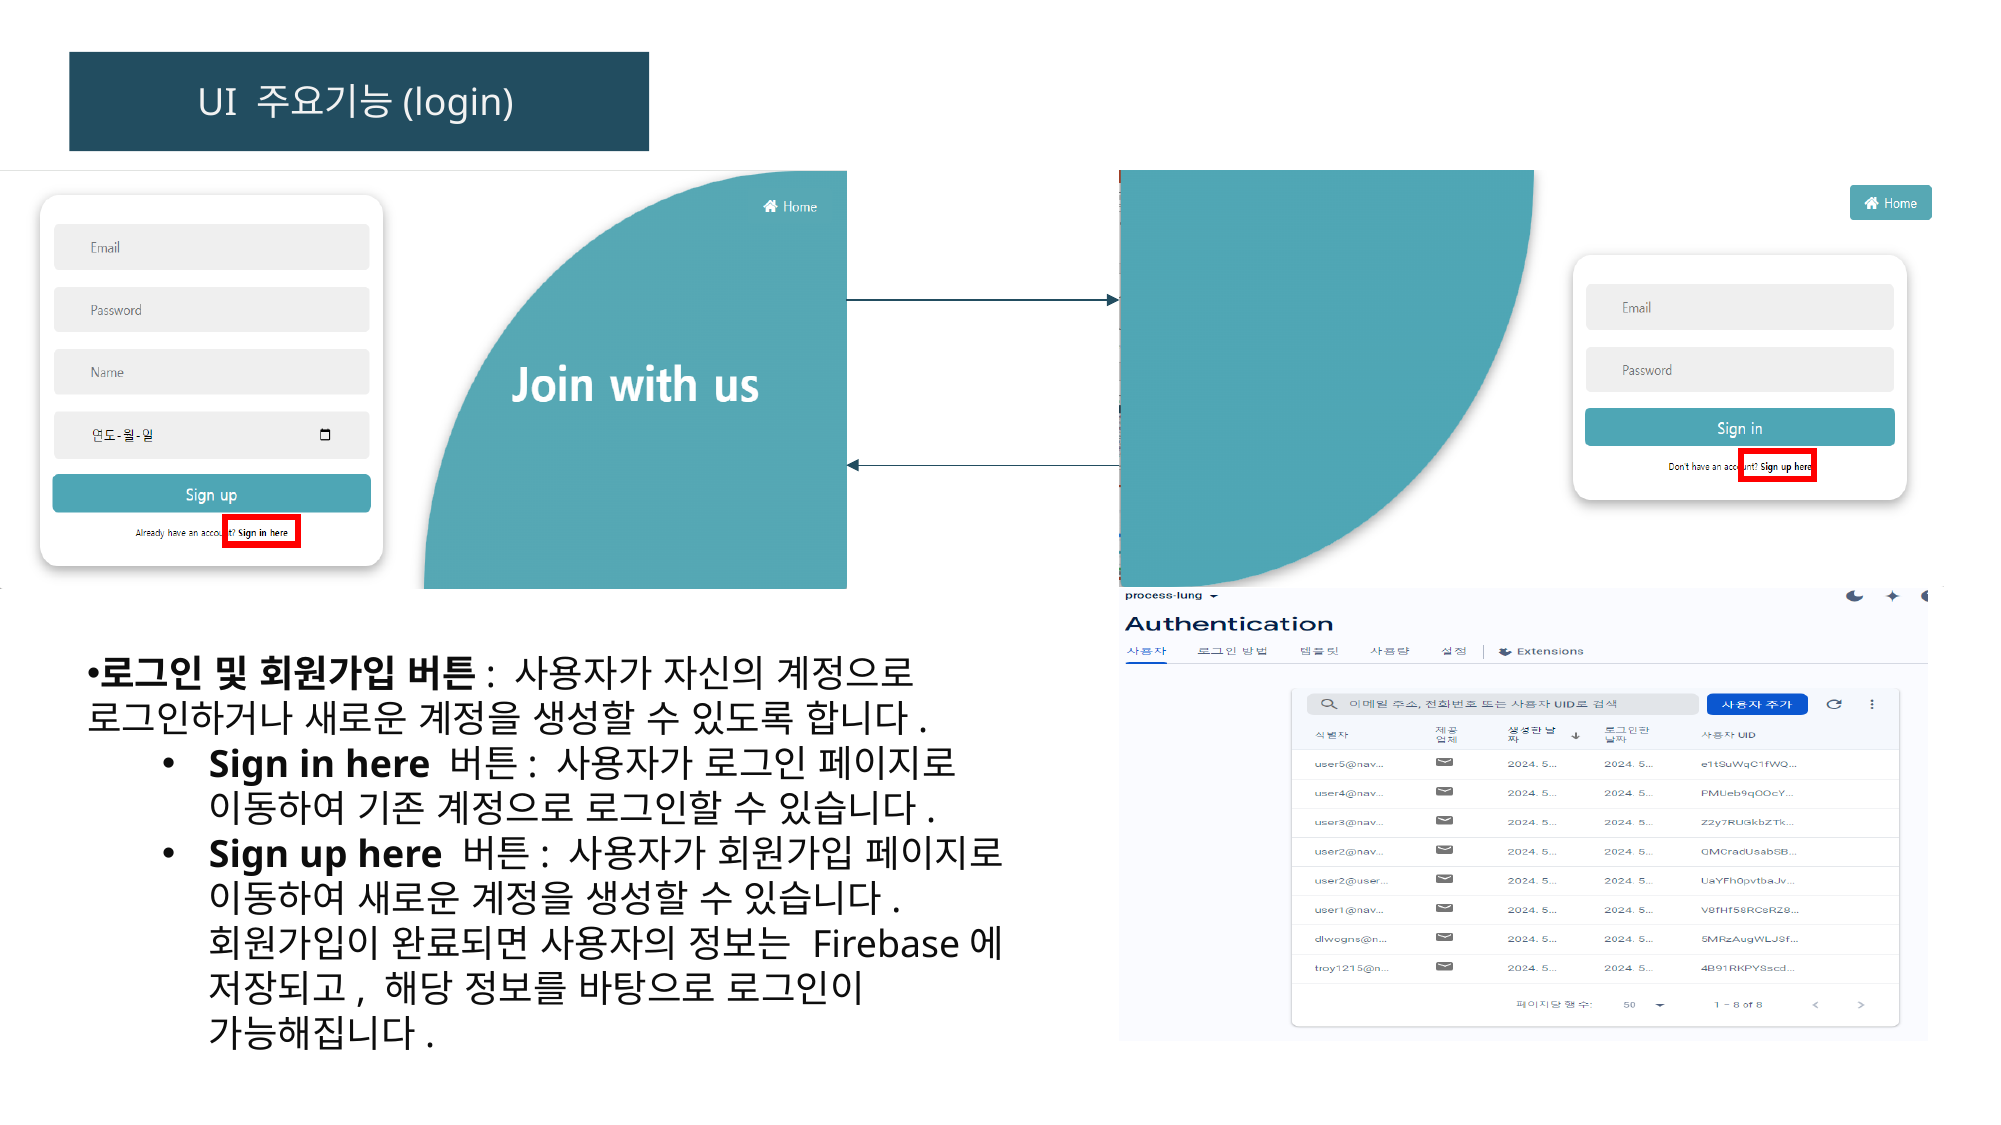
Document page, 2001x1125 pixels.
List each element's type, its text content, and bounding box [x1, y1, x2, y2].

picture [1119, 170, 1944, 587]
text_box [68, 51, 650, 152]
picture [0, 170, 847, 589]
picture [1119, 588, 1928, 1041]
text_box UI 주요기능(login) [122, 70, 589, 131]
text_box 로그인 및 회원가입 버튼: 사용자가 자신의 계정으로 로그인하거나 새로운 계정을 생성할 수 있도록 합니다. Sign in here 버튼: 사용자가 로그인 페이지로 이동하여 기존 계정으로 로그인할 수 있습니다. Sign up here 버튼: 사용자가 회원가입 페이지로 이동하여 새로운 계정을 생성할 수 있습니다. 회원가입이 완료되면 사용자의 정보는 Firebase에 저장되고, 해당 정보를 바탕으로 로그인이 가능해집니다. [72, 642, 1072, 1063]
